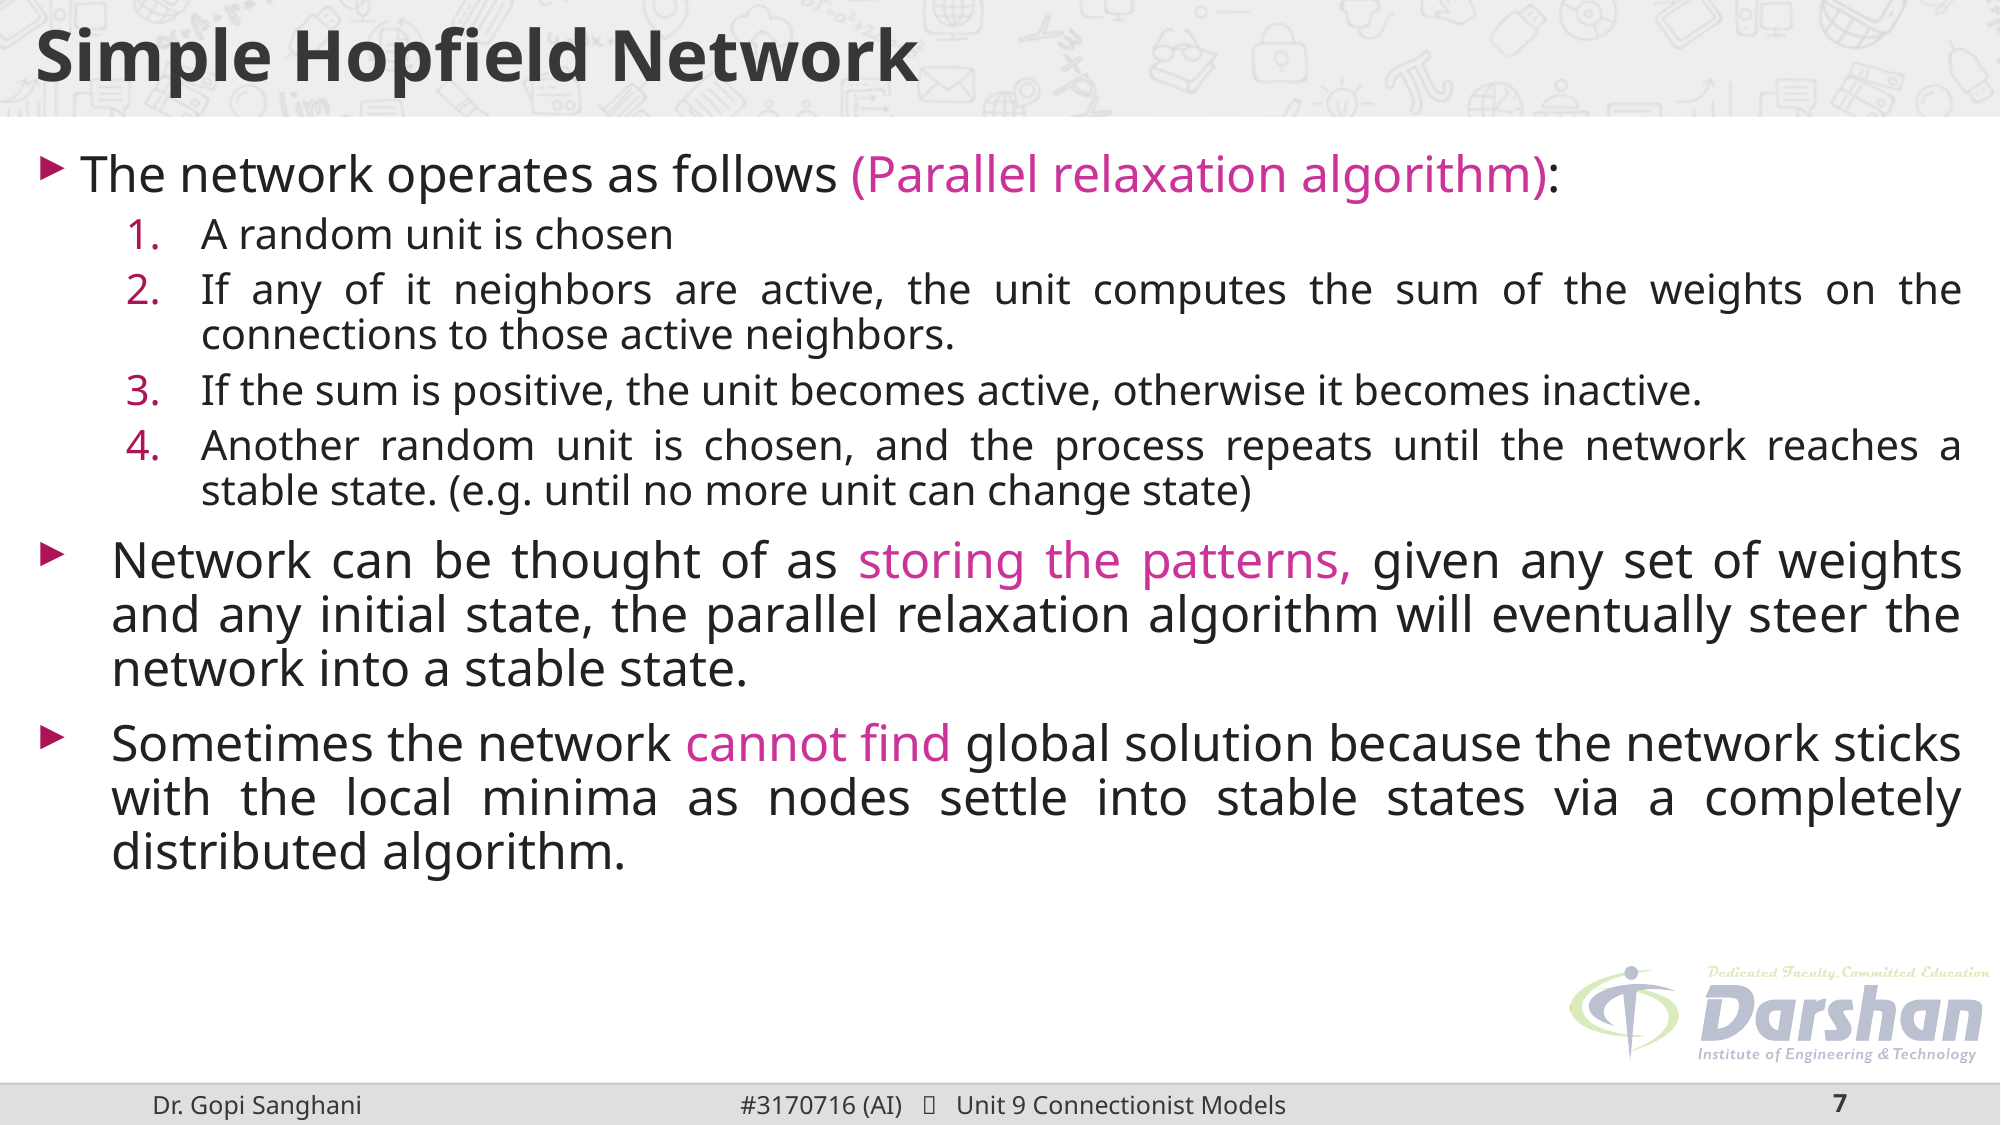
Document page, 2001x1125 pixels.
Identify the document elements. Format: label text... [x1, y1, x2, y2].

title Simple Hopfield Network [0, 0, 2000, 117]
list The network operates as follows (Parallel relaxation algorithm): A random unit is chosen If any of it neighbors are active, the unit computes the sum of the weights on the connections to those active neighbors. If the sum is positive, the unit becomes active, otherwise it becomes inactive. Another random unit is chosen, and the process repeats until the network reaches a stable state. (e.g. until no more unit can change state) Network can be thought of as storing the patterns, given any set of weights and any initial state, the parallel relaxation algorithm will eventually steer the network into a stable state. Sometimes the network cannot find global solution because the network sticks with the local minima as nodes settle into stable states via a completely distributed algorithm. [21, 141, 1979, 1059]
